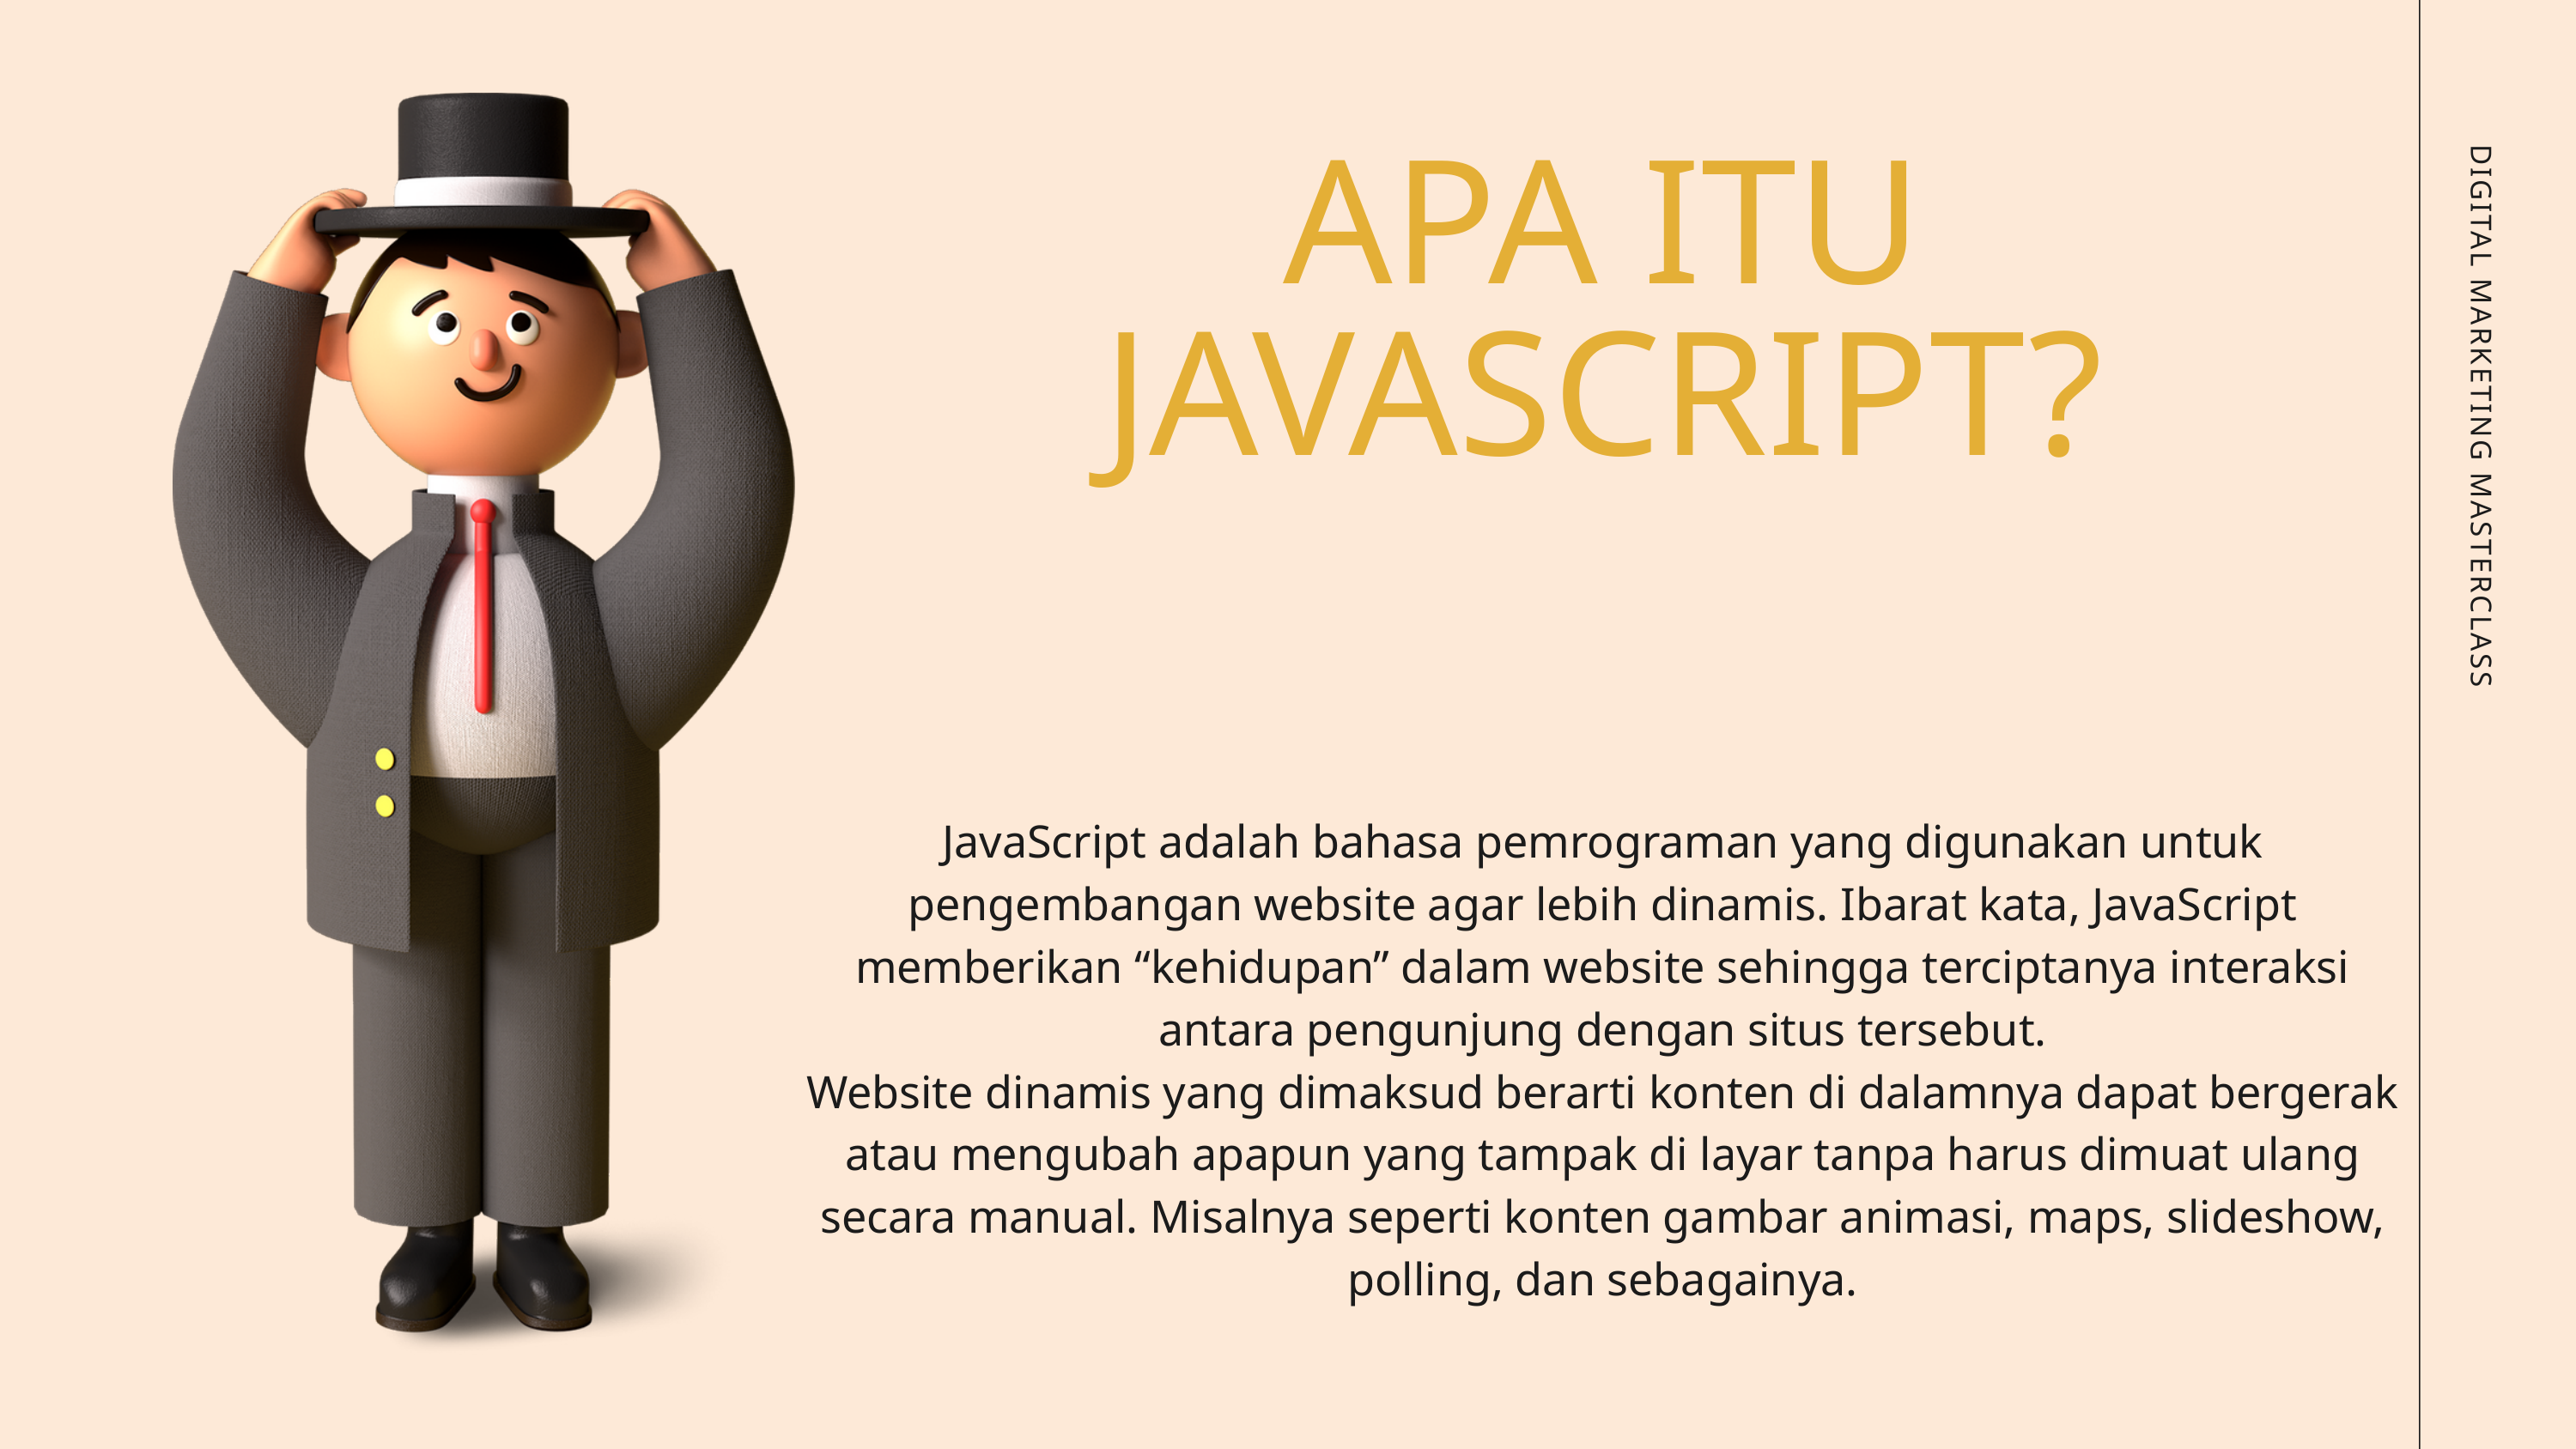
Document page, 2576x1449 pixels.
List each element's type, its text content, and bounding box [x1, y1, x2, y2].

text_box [799, 156, 2411, 1356]
text_box DIGITAL MARKETING MASTERCLASS [2464, 144, 2506, 1059]
picture [173, 93, 796, 1356]
